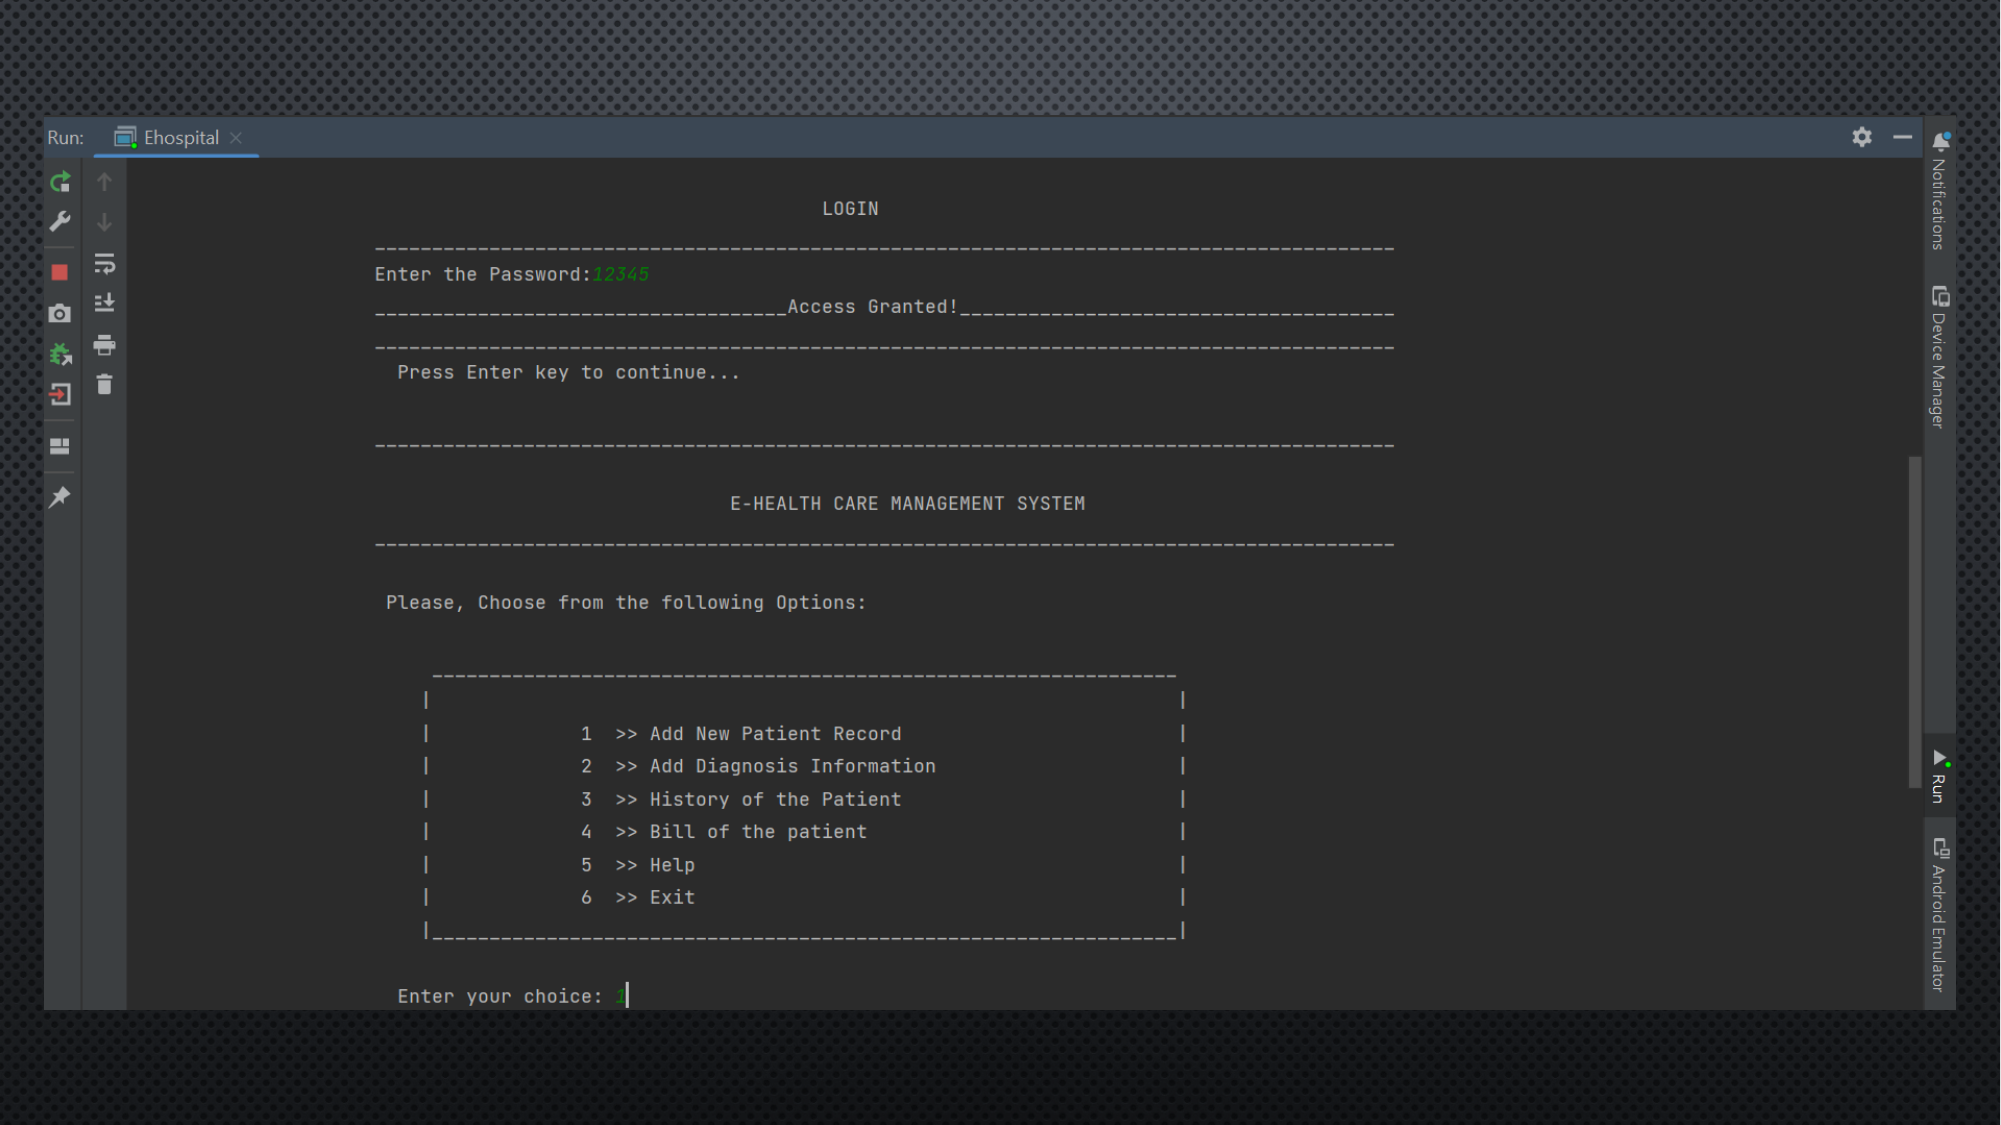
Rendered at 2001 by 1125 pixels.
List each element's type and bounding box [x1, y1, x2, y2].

picture [44, 114, 1956, 1011]
